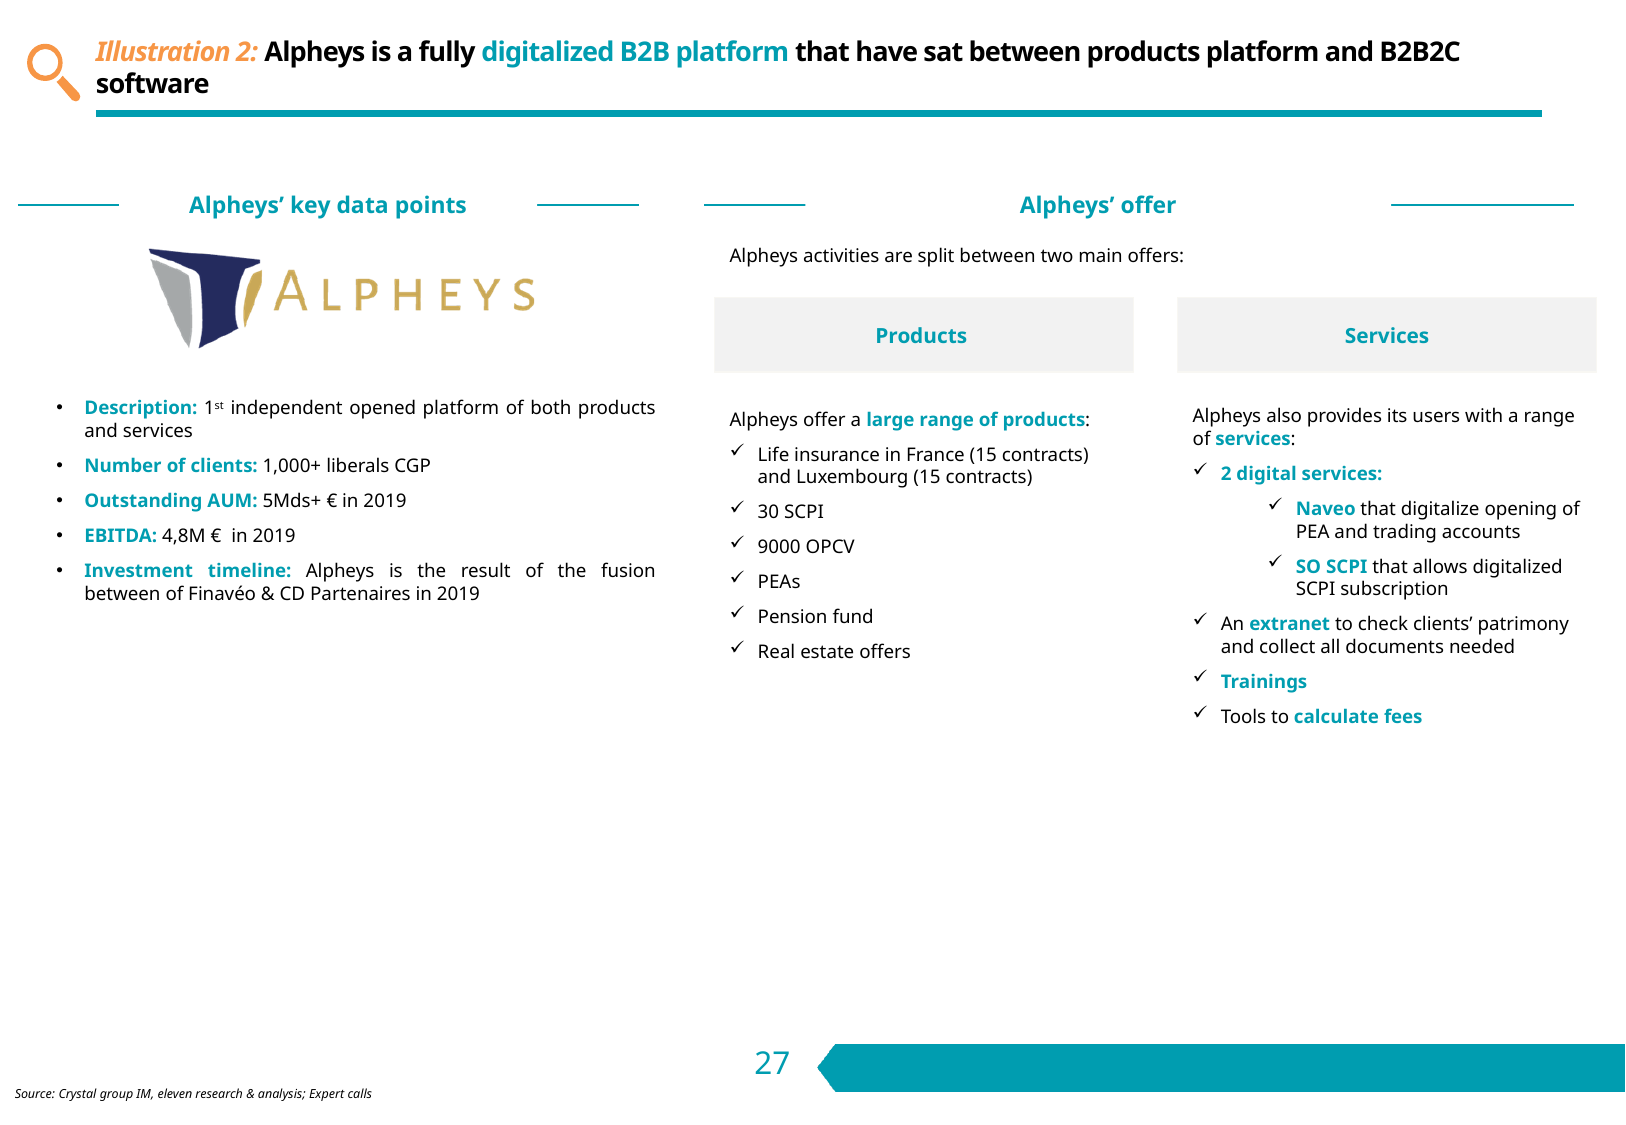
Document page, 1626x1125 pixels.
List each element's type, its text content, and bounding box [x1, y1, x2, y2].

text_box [26, 43, 82, 103]
text_box Alpheys’ offer [805, 186, 1392, 204]
text_box Alpheys’ key data points [119, 213, 538, 224]
text_box Services [1177, 297, 1597, 373]
title Illustration 2: Alpheys is a fully digitalized B2B platform that have sat between products platform and B2B2C software [95, 19, 1542, 114]
text_box Alpheys offer a large range of products: Life insurance in France (15 contracts) and Luxembourg (15 contracts) 30 SCPI 9000 OPCV PEAs Pension fund Real estate offers [714, 400, 1134, 758]
text_box Alpheys’ key data points [119, 186, 538, 204]
text_box Alpheys activities are split between two main offers: [714, 236, 1597, 474]
text_box Alpheys also provides its users with a range of services: 2 digital services: Naveo that digitalize opening of PEA and trading accounts SO SCPI that allows digitalized SCPI subscription An extranet to check clients’ patrimony and collect all documents needed Trainings Tools to calculate fees [1177, 396, 1597, 755]
text_box Alpheys’ offer [805, 213, 1392, 224]
picture [131, 231, 551, 365]
text_box Products [714, 297, 1134, 373]
picture [810, 1044, 1625, 1115]
text_box Description: 1st independent opened platform of both products and services Number of clients: 1,000+ liberals CGP Outstanding AUM: 5Mds+ € in 2019 EBITDA: 4,8M € in 2019 Investment timeline: Alpheys is the result of the fusion between of Finavéo & CD Partenaires in 2019 [41, 388, 671, 626]
